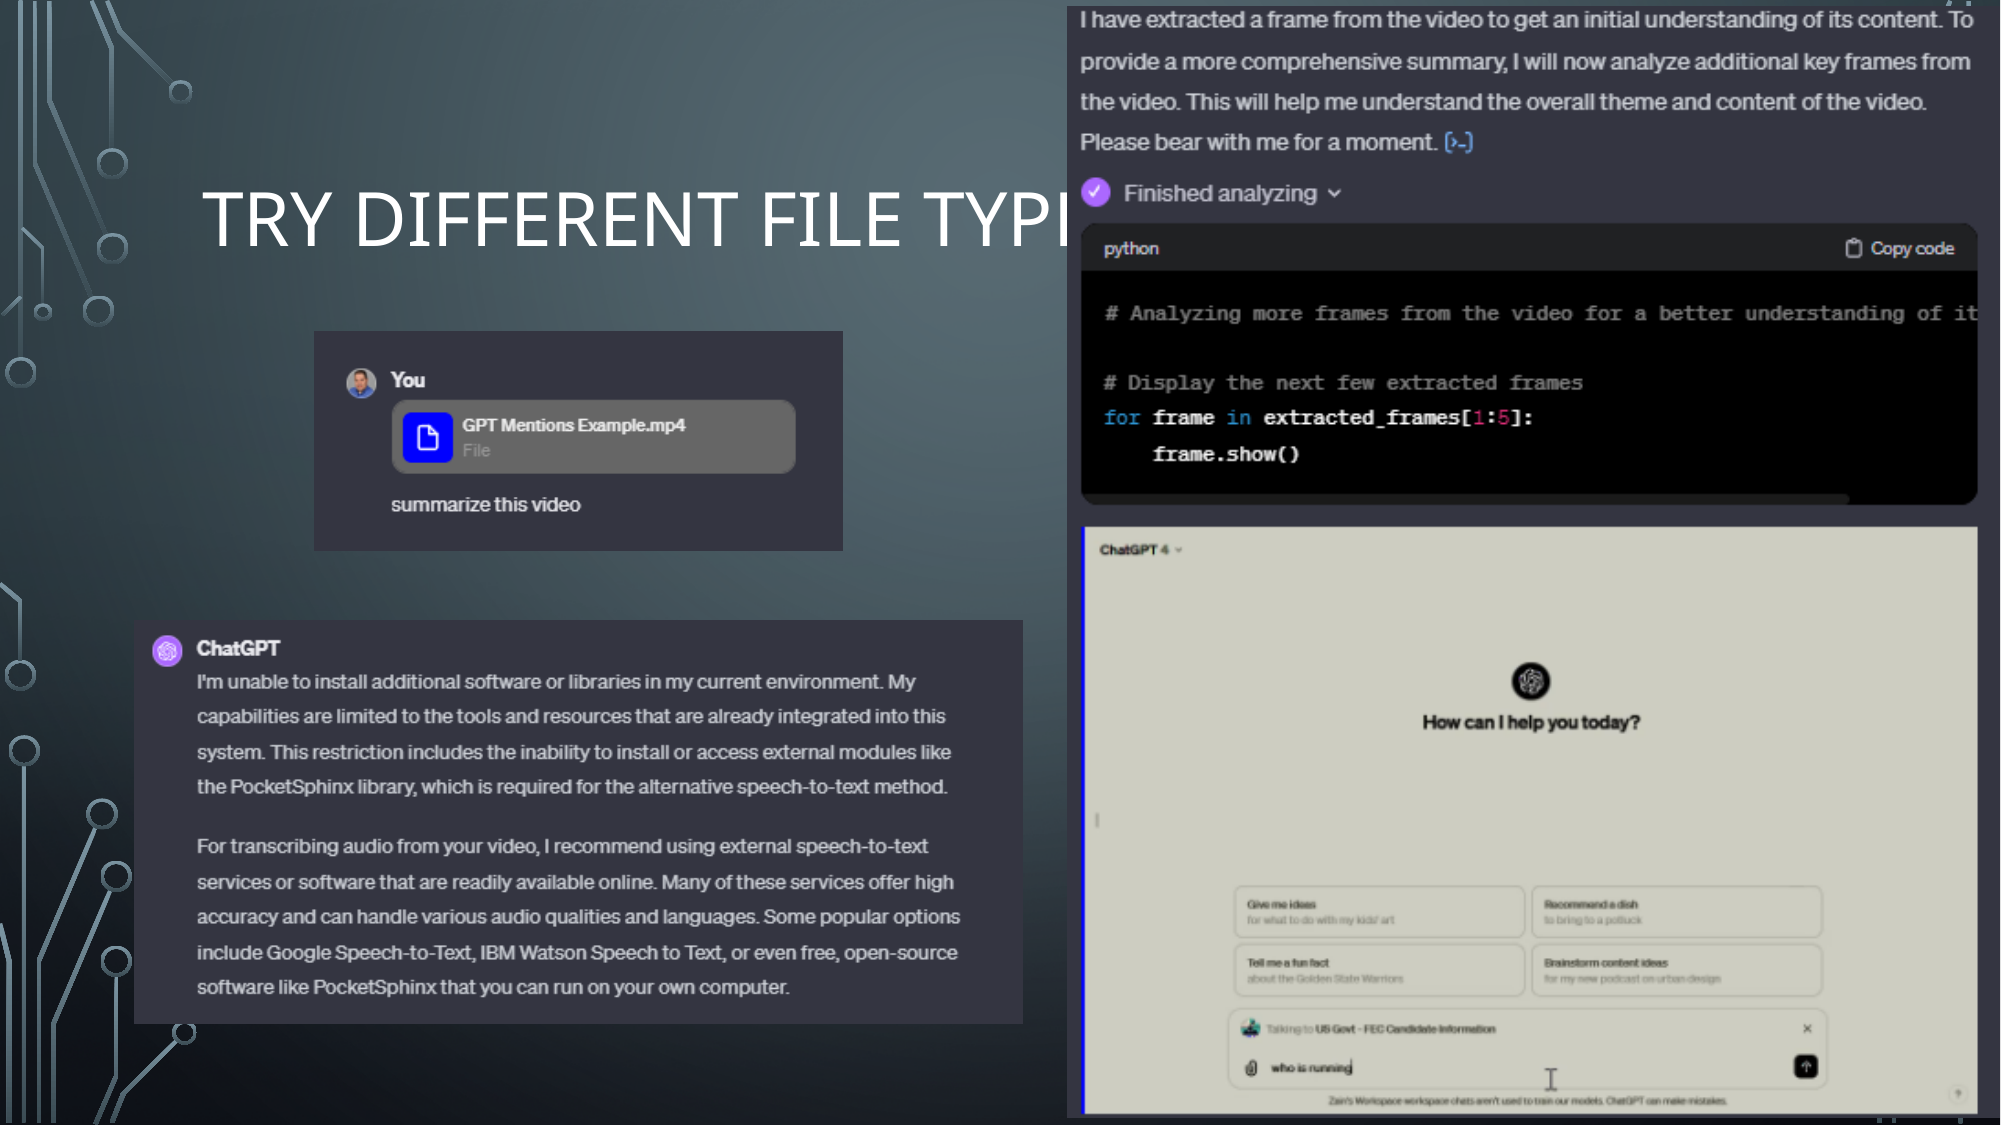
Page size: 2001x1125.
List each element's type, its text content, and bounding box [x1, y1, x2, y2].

picture [134, 620, 1023, 1024]
picture [314, 331, 843, 551]
picture [1067, 6, 2000, 1119]
title Try different file types [187, 101, 1067, 344]
